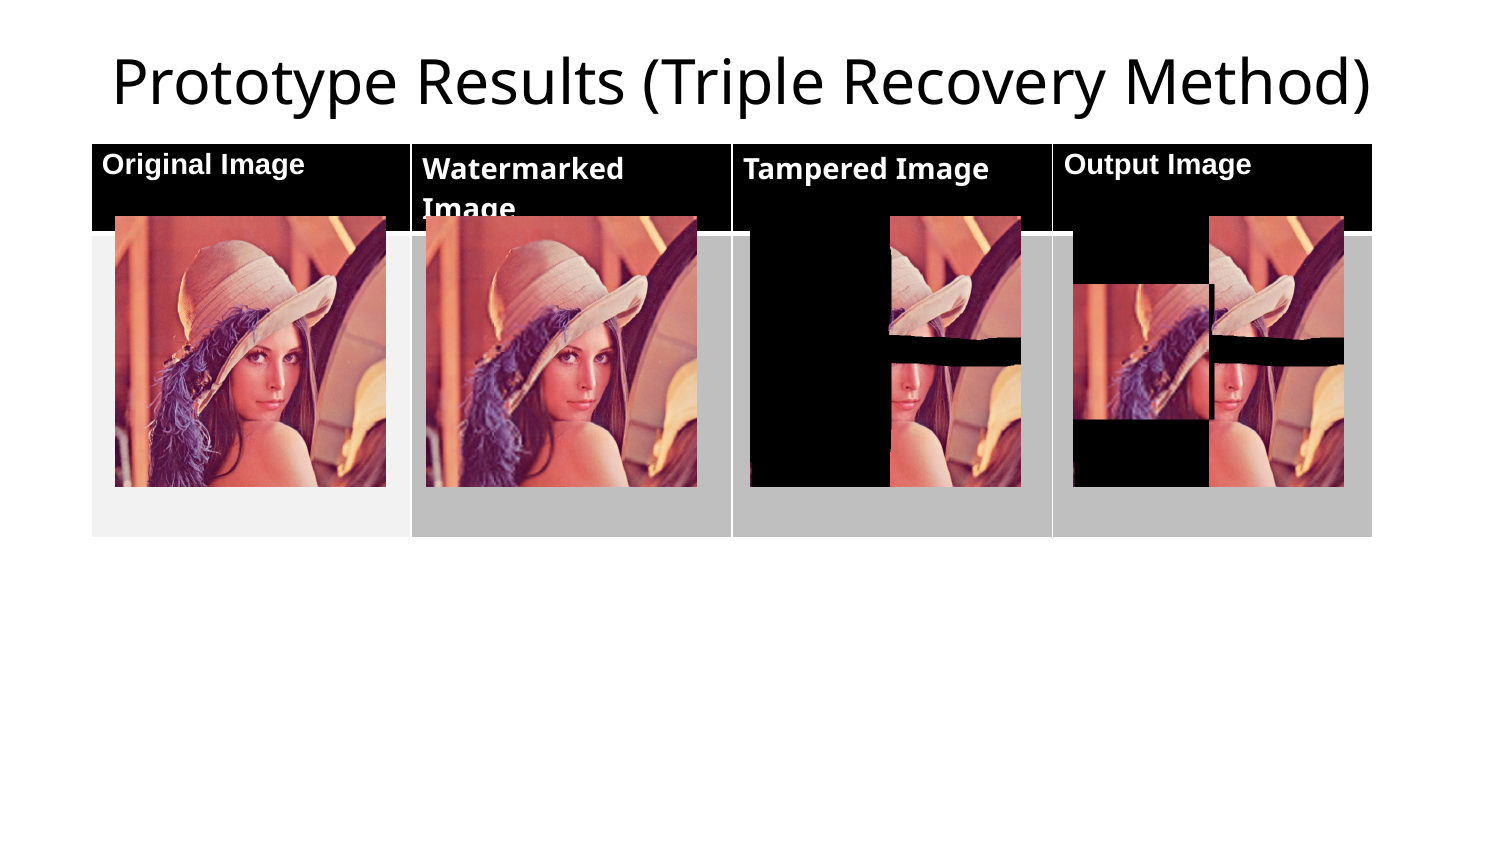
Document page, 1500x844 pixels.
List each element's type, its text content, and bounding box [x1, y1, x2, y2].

picture [426, 215, 697, 487]
table_header Original Image [92, 144, 410, 231]
table_cell [733, 236, 1052, 537]
title Prototype Results (Triple Recovery Method) [99, 0, 1461, 169]
picture [1073, 215, 1344, 487]
table_header Tampered Image [733, 144, 1052, 231]
table_header Output Image [1053, 144, 1372, 231]
table_cell [412, 236, 731, 537]
picture [749, 215, 1021, 487]
table_header Watermarked Image [412, 144, 731, 231]
table_cell [1053, 236, 1372, 537]
picture [114, 215, 386, 487]
table_cell [92, 236, 410, 537]
